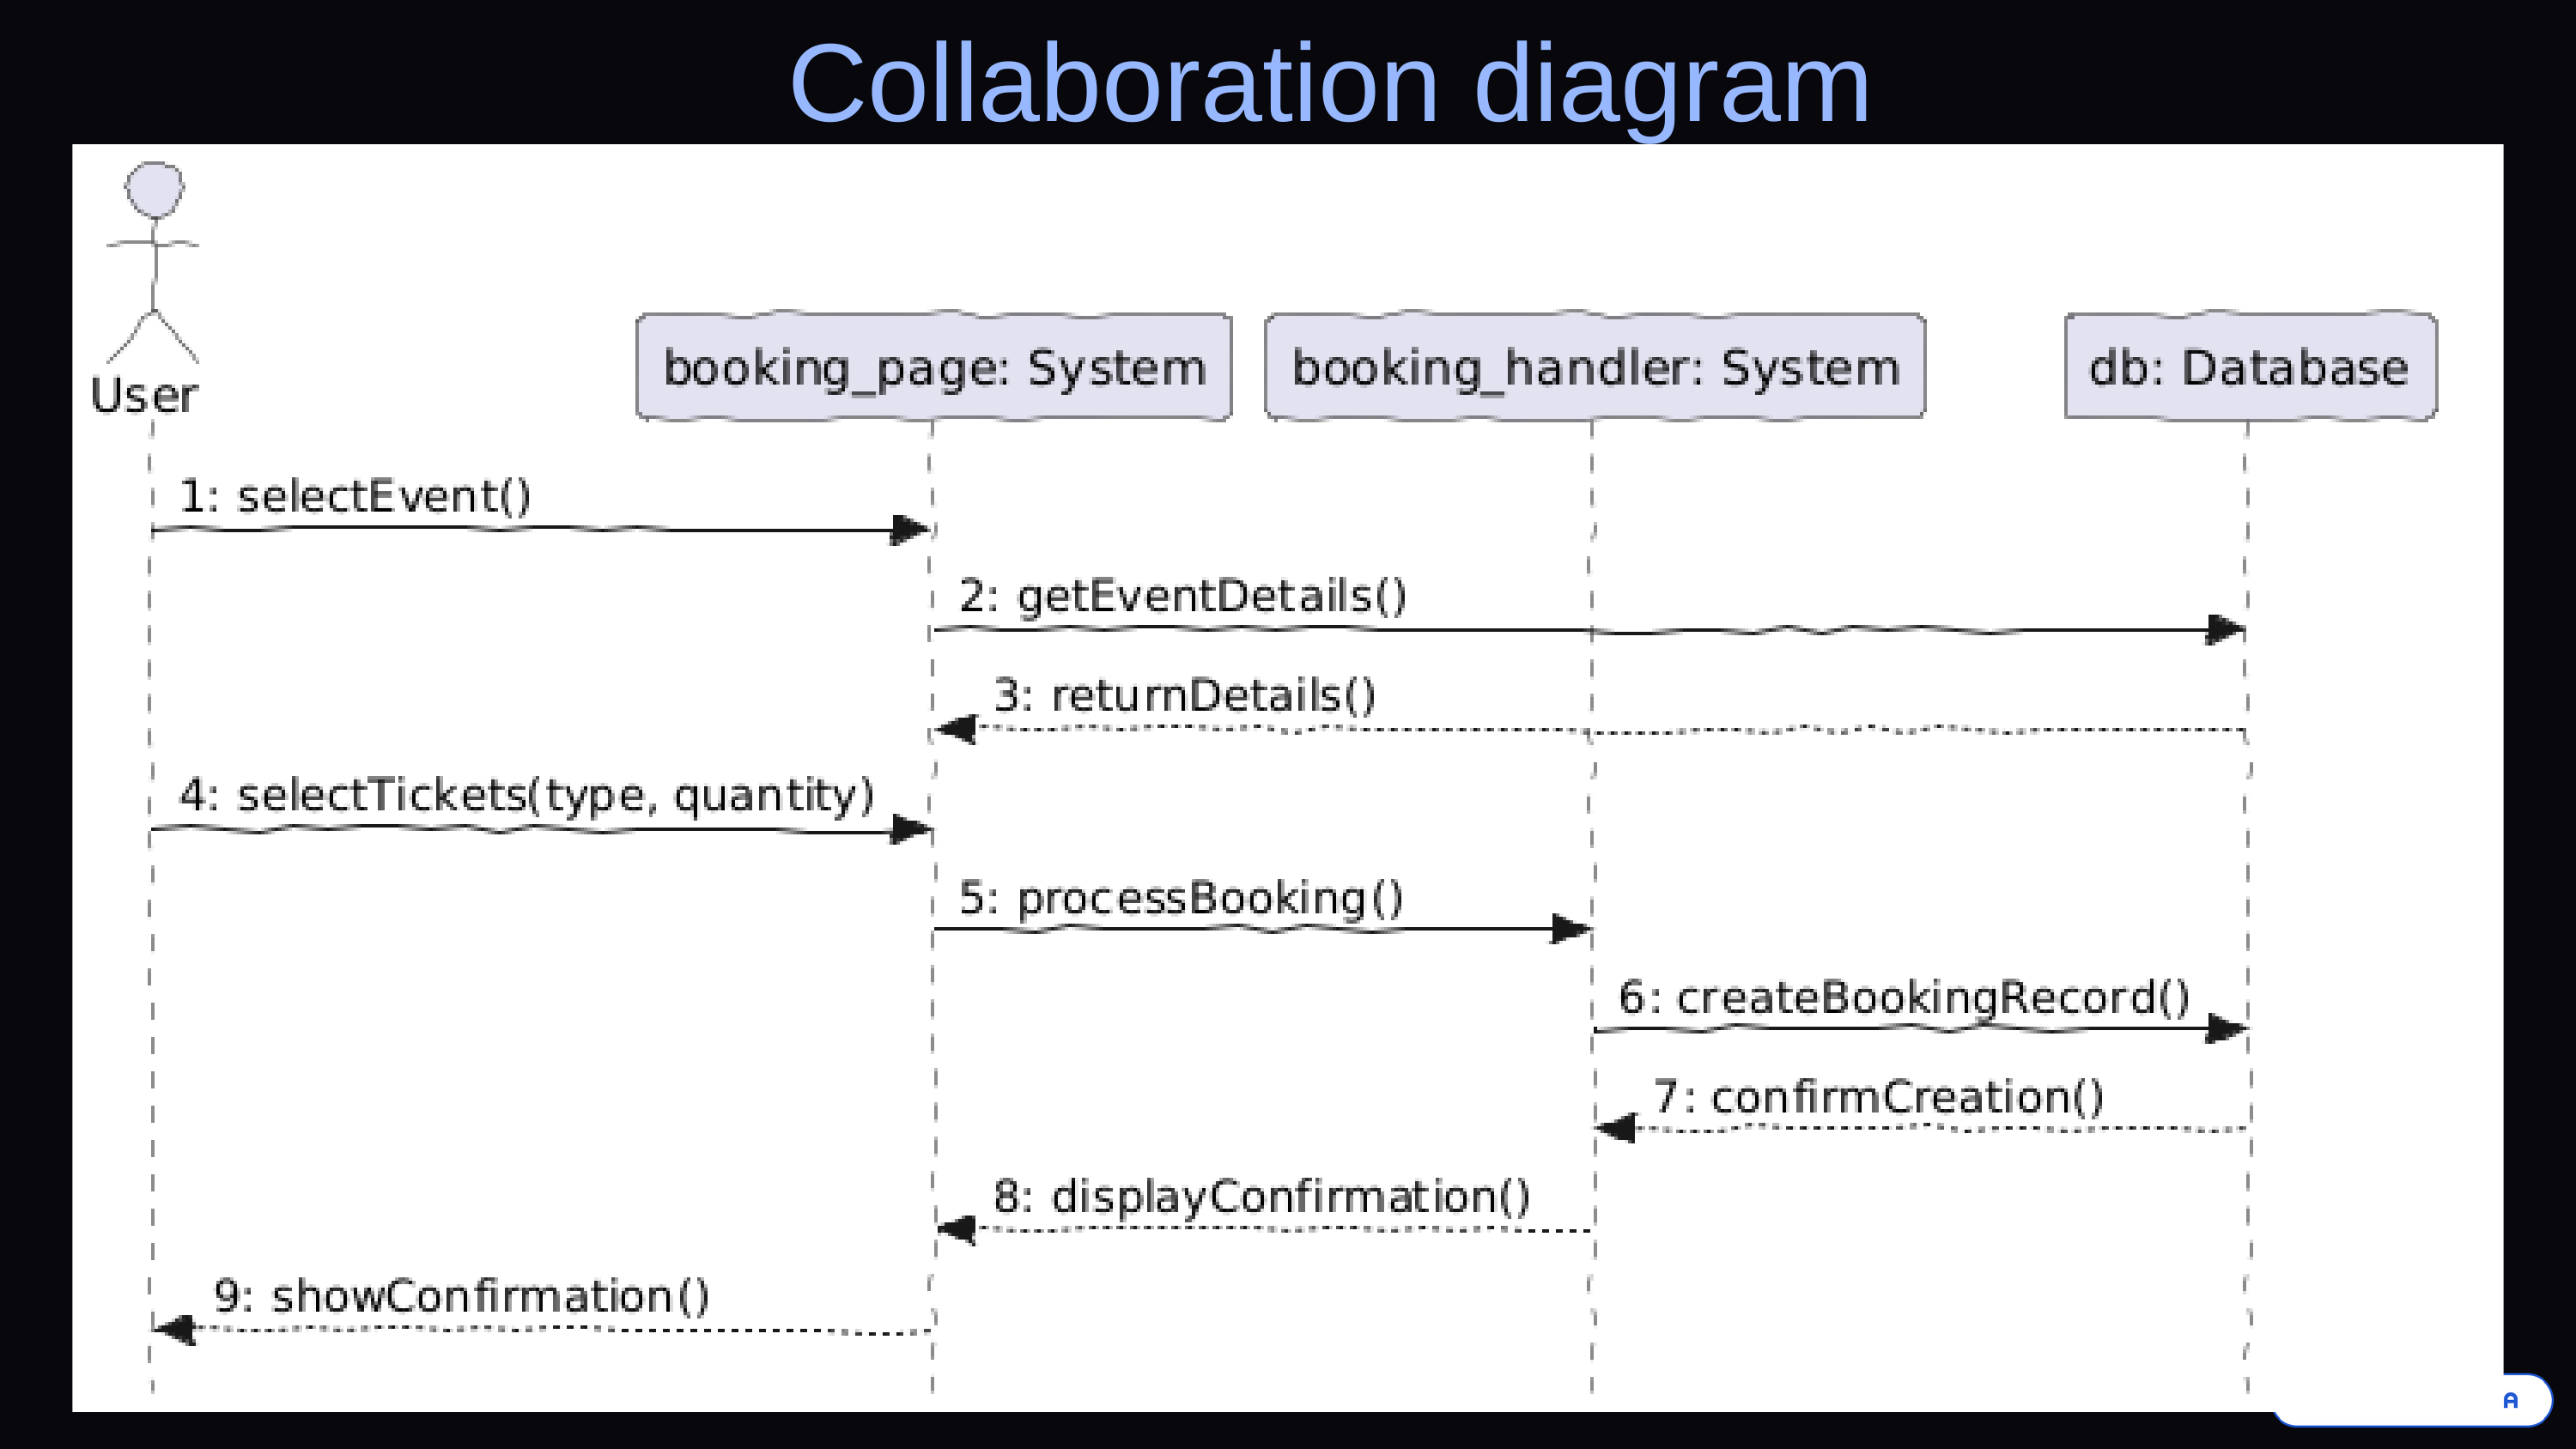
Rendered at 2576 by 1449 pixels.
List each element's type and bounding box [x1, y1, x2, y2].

text_box [2260, 1363, 2565, 1437]
text_box [0, 0, 2576, 1449]
